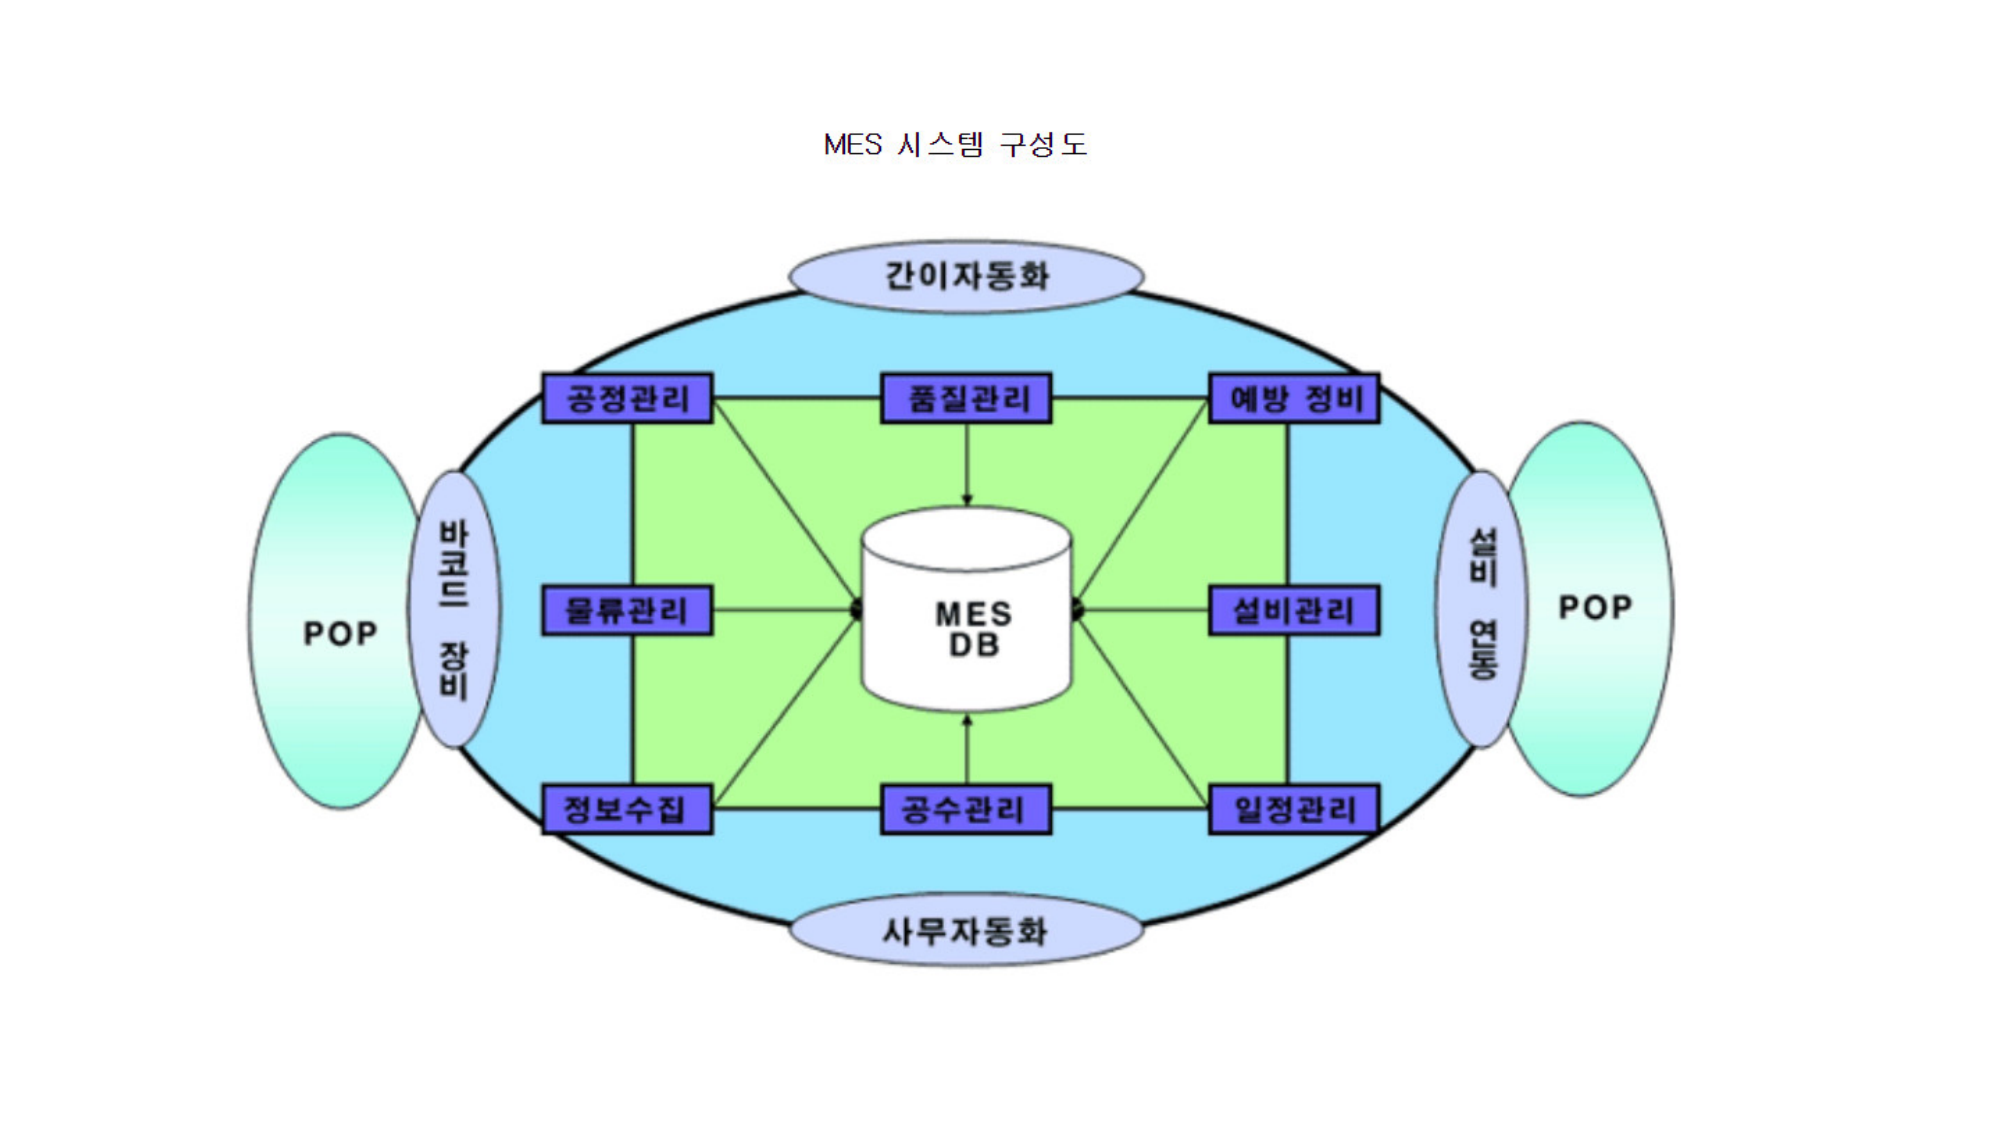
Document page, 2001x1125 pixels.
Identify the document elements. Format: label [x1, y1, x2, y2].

picture [180, 42, 1801, 1049]
